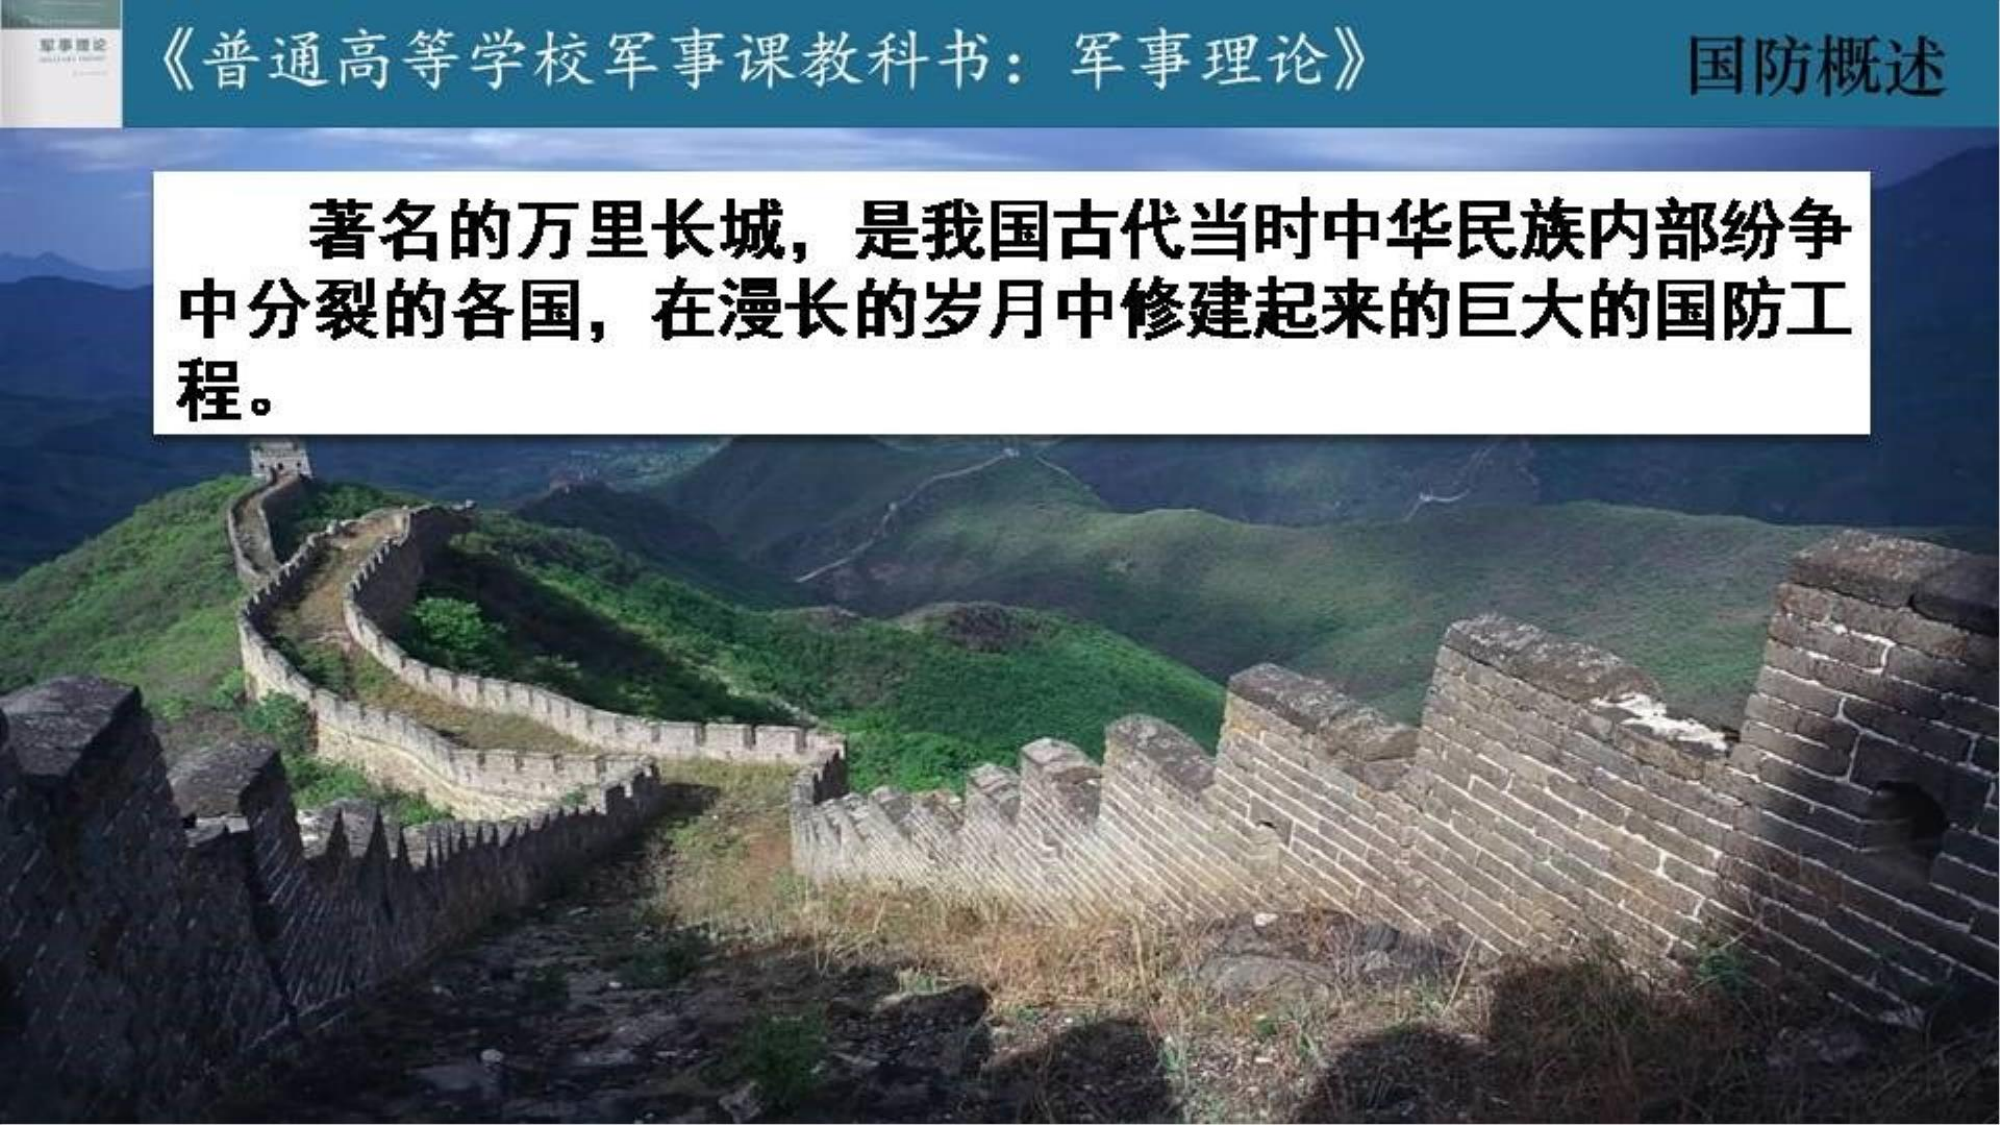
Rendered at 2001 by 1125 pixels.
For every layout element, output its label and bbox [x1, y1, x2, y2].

text_box [0, 0, 2000, 1125]
